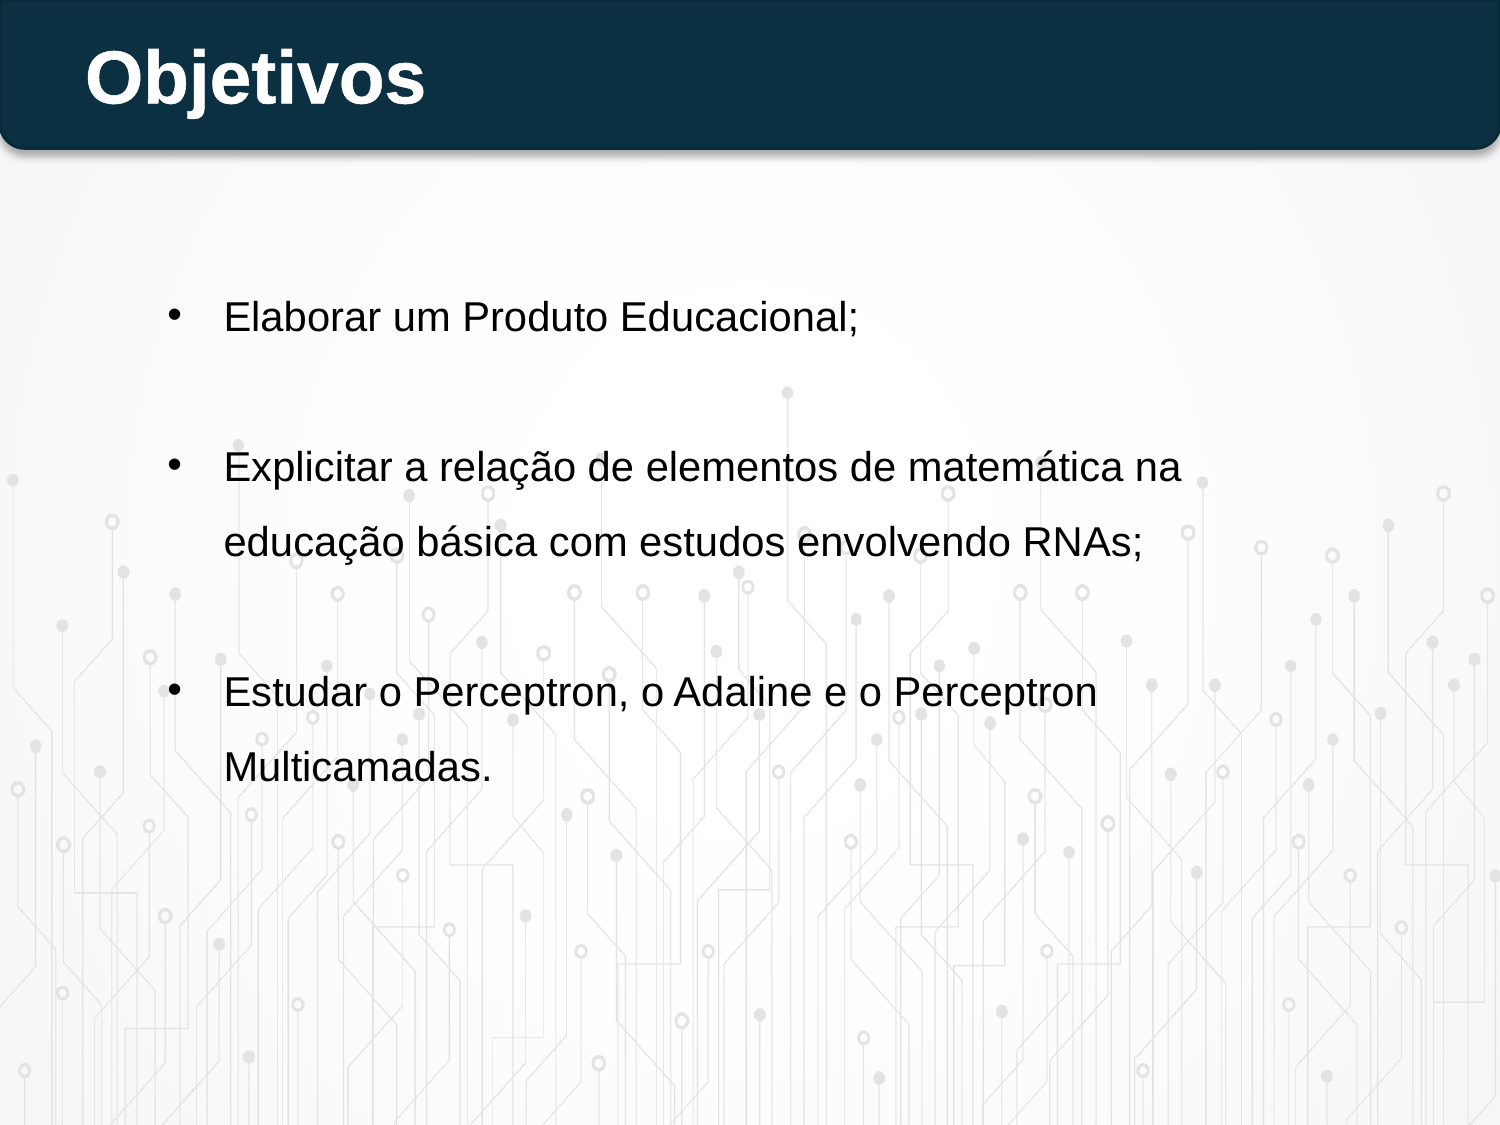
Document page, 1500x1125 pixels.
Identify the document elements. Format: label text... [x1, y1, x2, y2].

text_box Elaborar um Produto Educacional; Explicitar a relação de elementos de matemática na educação básica com estudos envolvendo RNAs; Estudar o Perceptron, o Adaline e o Perceptron Multicamadas. [152, 257, 1387, 1022]
text_box Objetivos [70, 21, 455, 126]
text_box [0, 0, 1500, 150]
